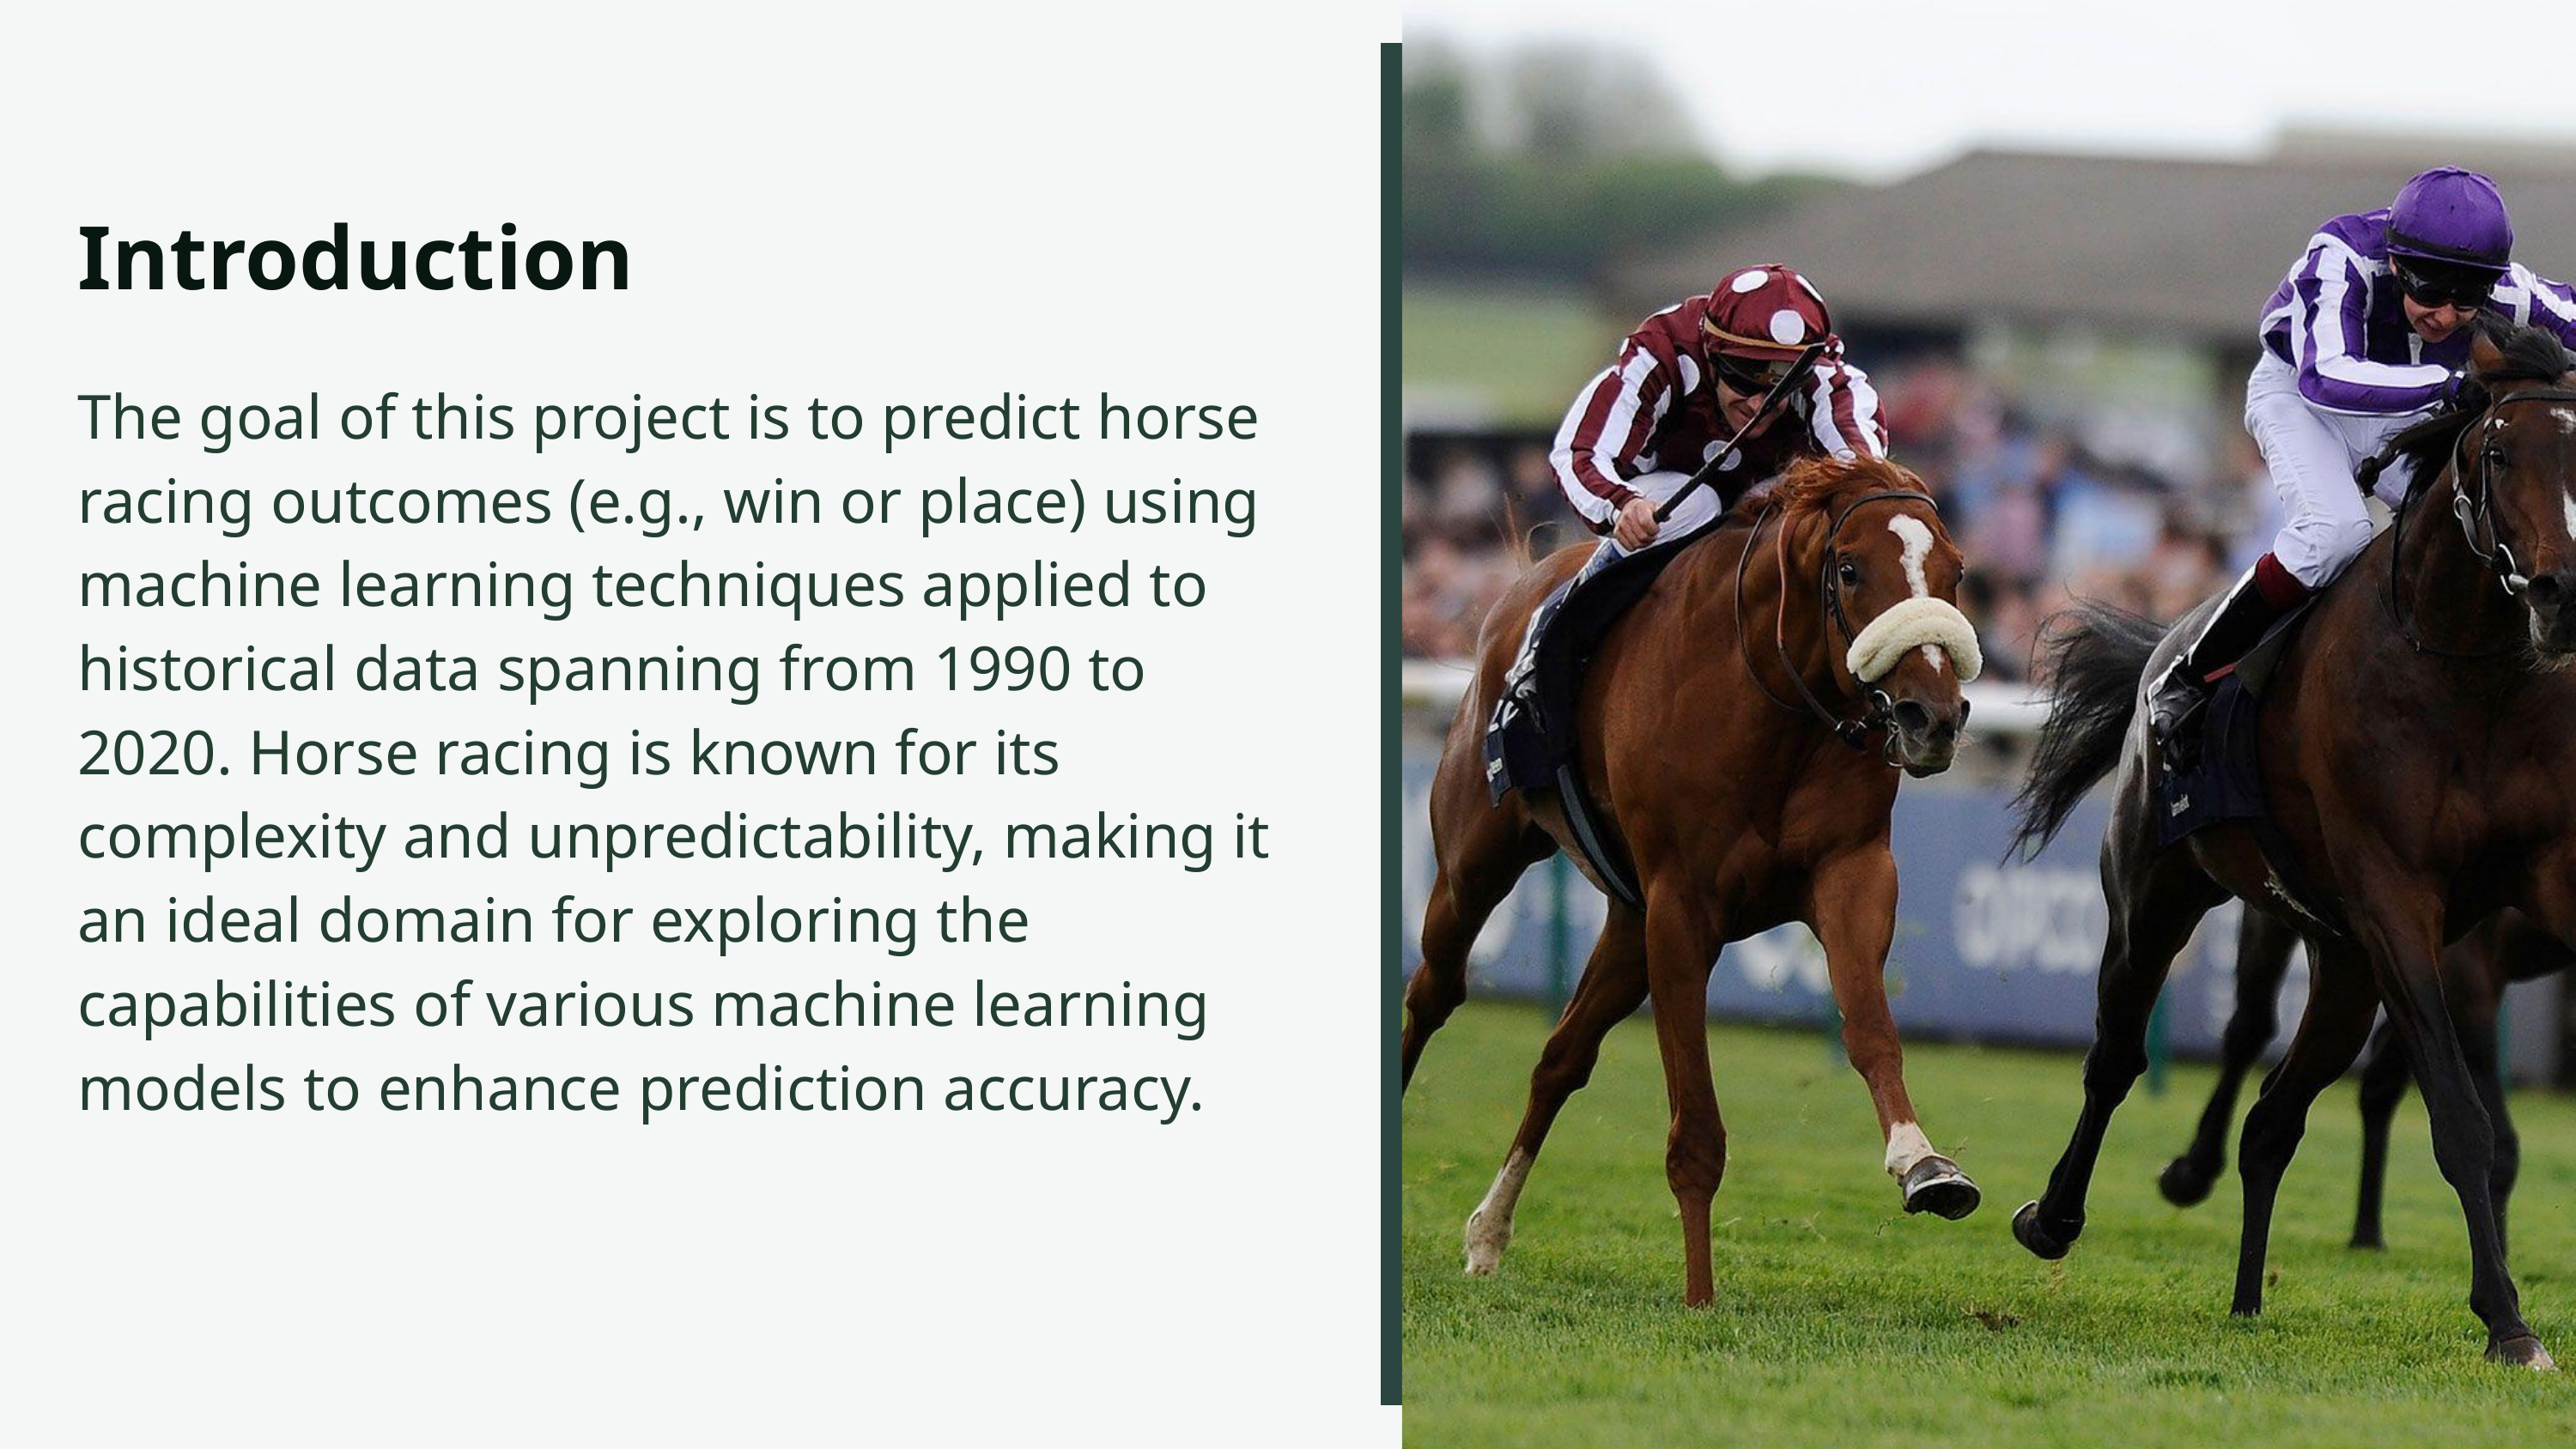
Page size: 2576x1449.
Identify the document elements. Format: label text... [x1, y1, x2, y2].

text_box Introduction [77, 202, 1206, 308]
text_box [1381, 42, 1403, 1406]
text_box The goal of this project is to predict horse racing outcomes (e.g., win or place) using machine learning techniques applied to historical data spanning from 1990 to 2020. Horse racing is known for its complexity and unpredictability, making it an ideal domain for exploring the capabilities of various machine learning models to enhance prediction accuracy. [77, 367, 1300, 1123]
text_box [1401, 0, 2576, 1449]
